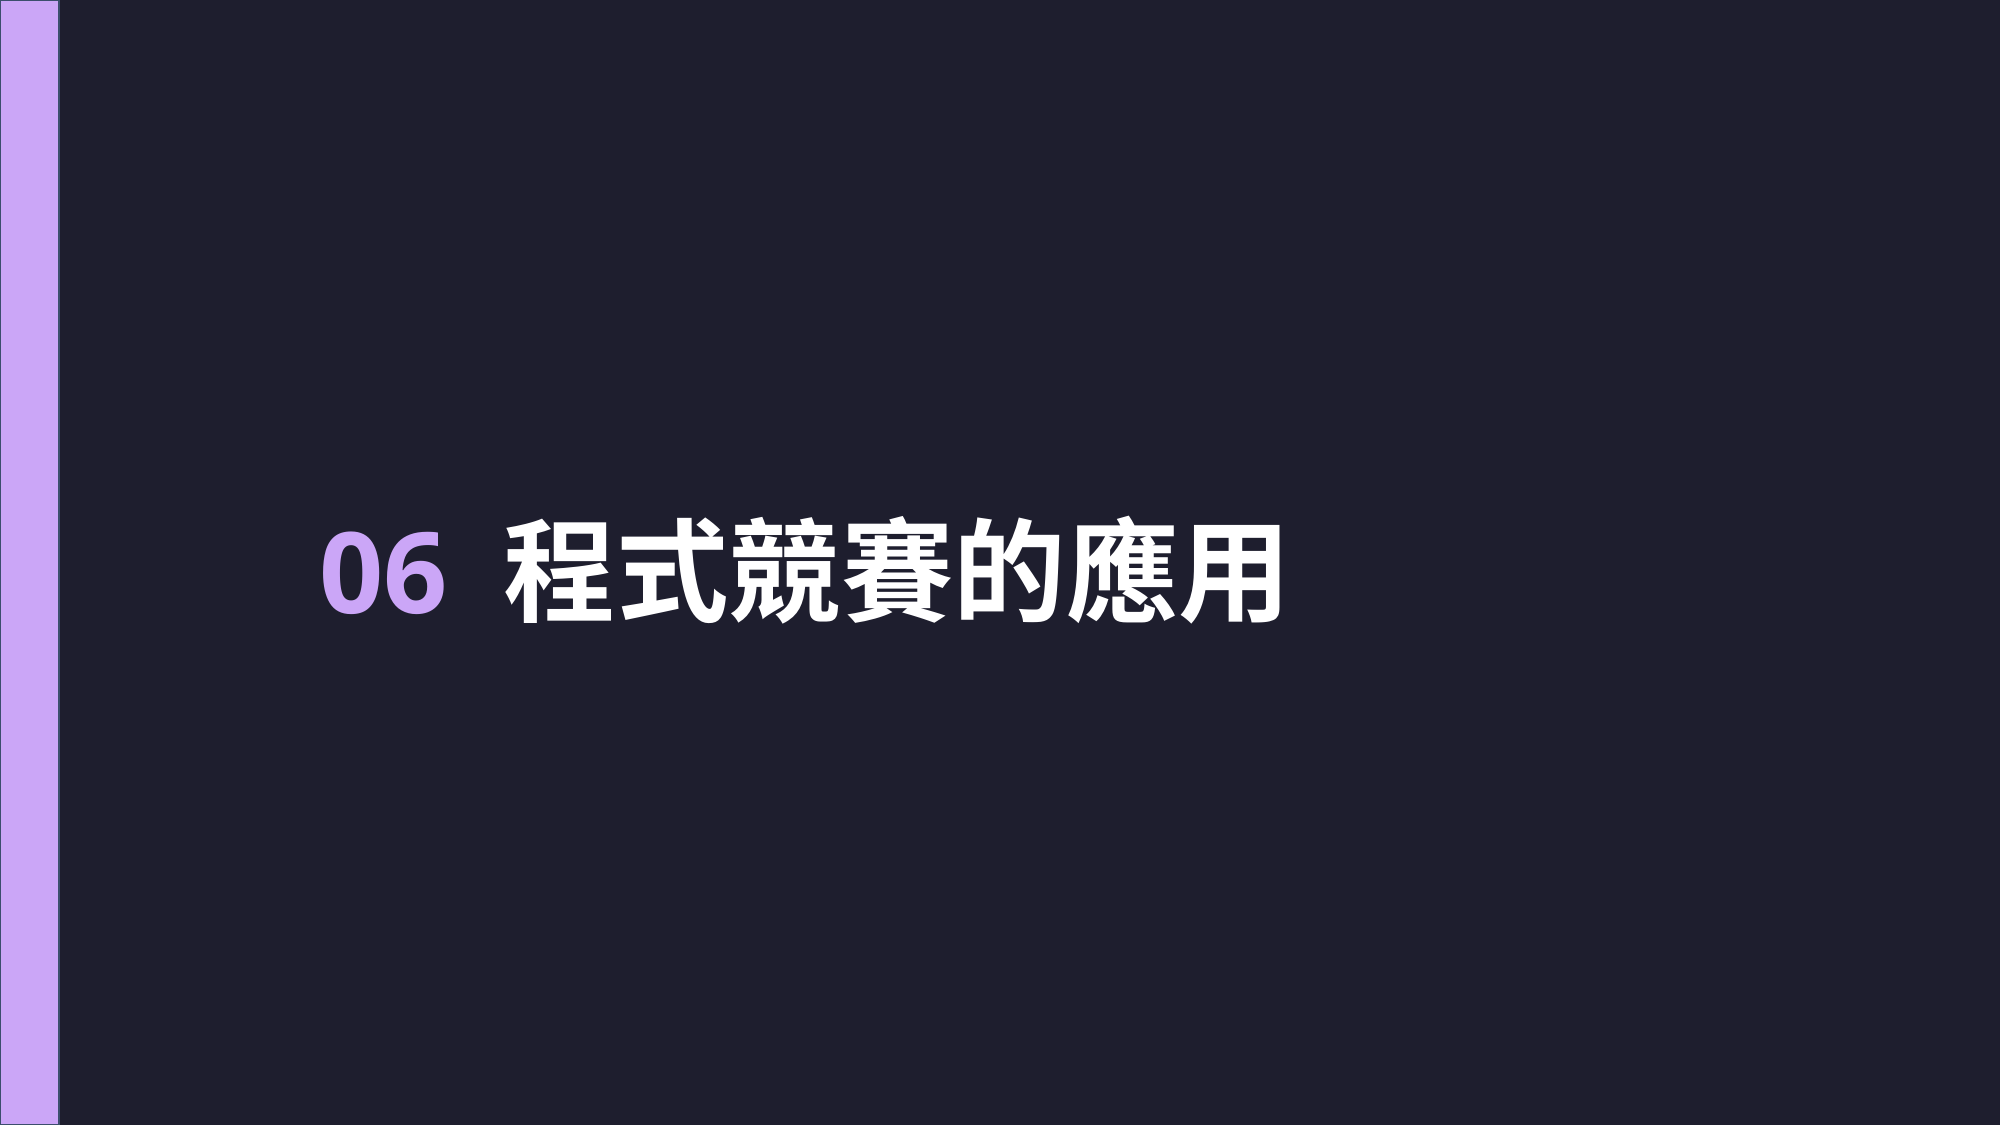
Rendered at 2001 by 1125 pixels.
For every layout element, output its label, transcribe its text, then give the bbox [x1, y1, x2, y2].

title 06 程式競賽的應用 [304, 177, 1696, 646]
